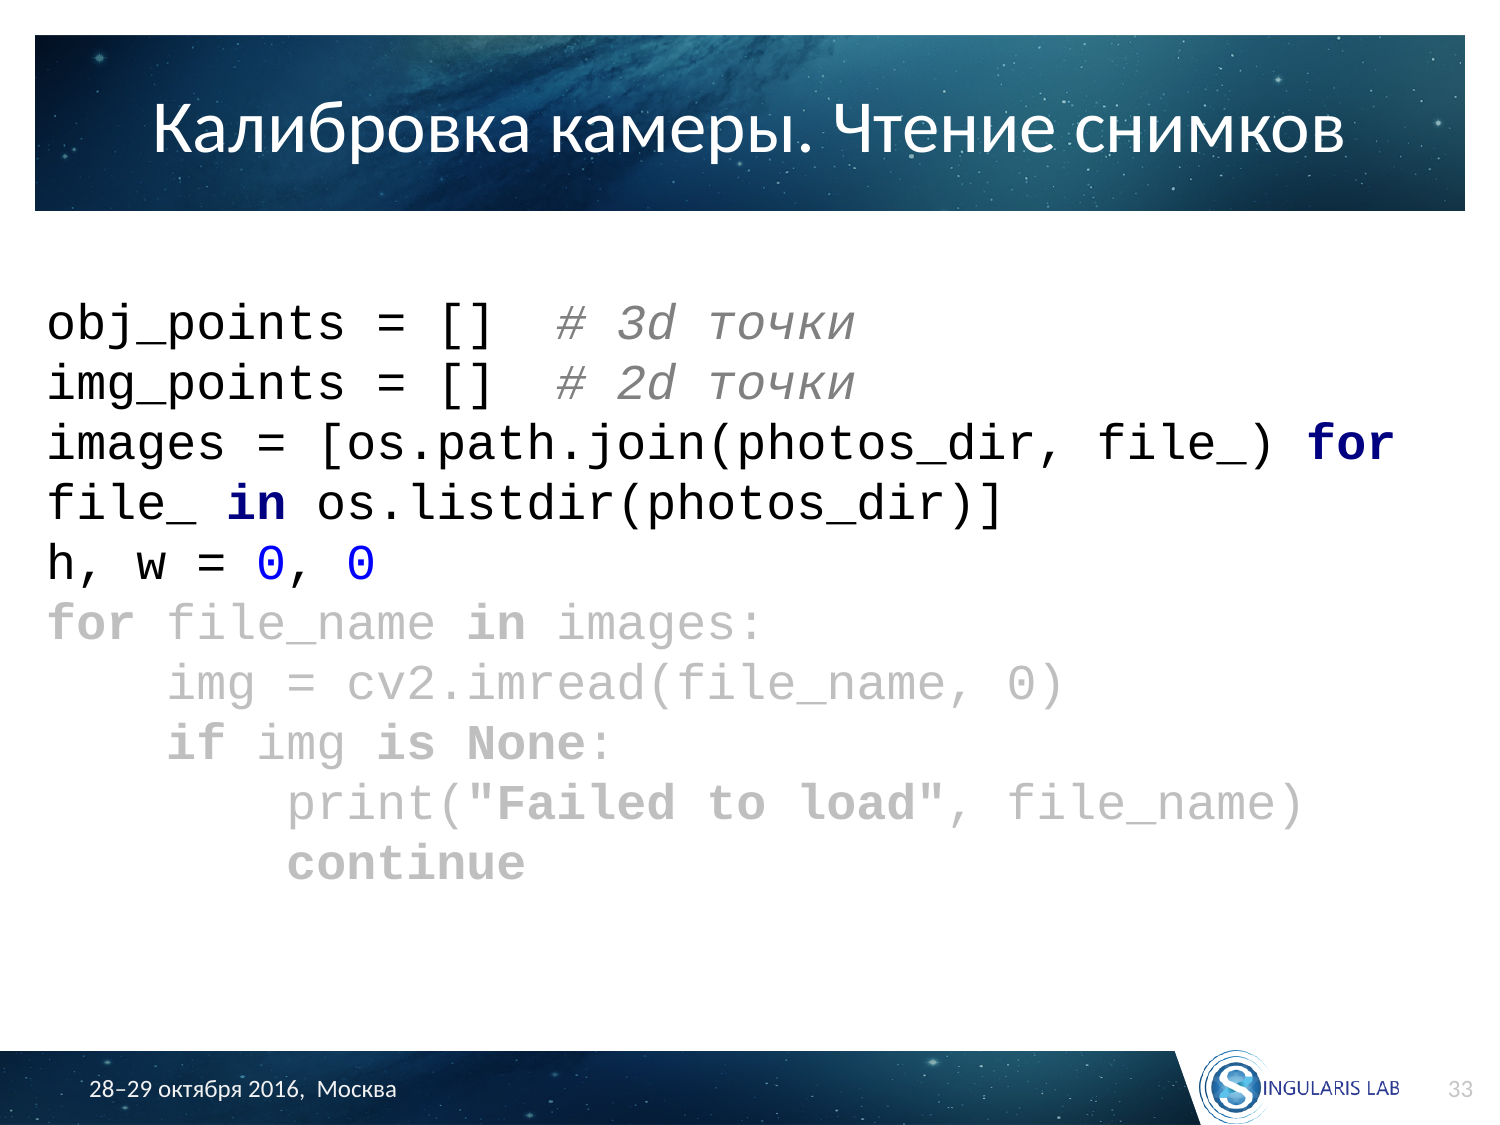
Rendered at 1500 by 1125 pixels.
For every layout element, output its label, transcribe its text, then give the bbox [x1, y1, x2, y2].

footer [457, 1057, 1161, 1115]
title Калибровка камеры. Чтение снимков [35, 35, 1465, 211]
slide_number 28–29 октября 2016, Москва [74, 1058, 433, 1117]
text_box obj_points = [] # 3d точки img_points = [] # 2d точки images = [os.path.join(photos_dir, file_) for file_ in os.listdir(photos_dir)] h, w = 0, 0 for file_name in images: img = cv2.imread(file_name, 0) if img is None: print("Failed to load", file_name) continue [31, 282, 1465, 898]
slide_number 33 [1421, 1057, 1500, 1117]
picture [0, 1050, 1399, 1125]
